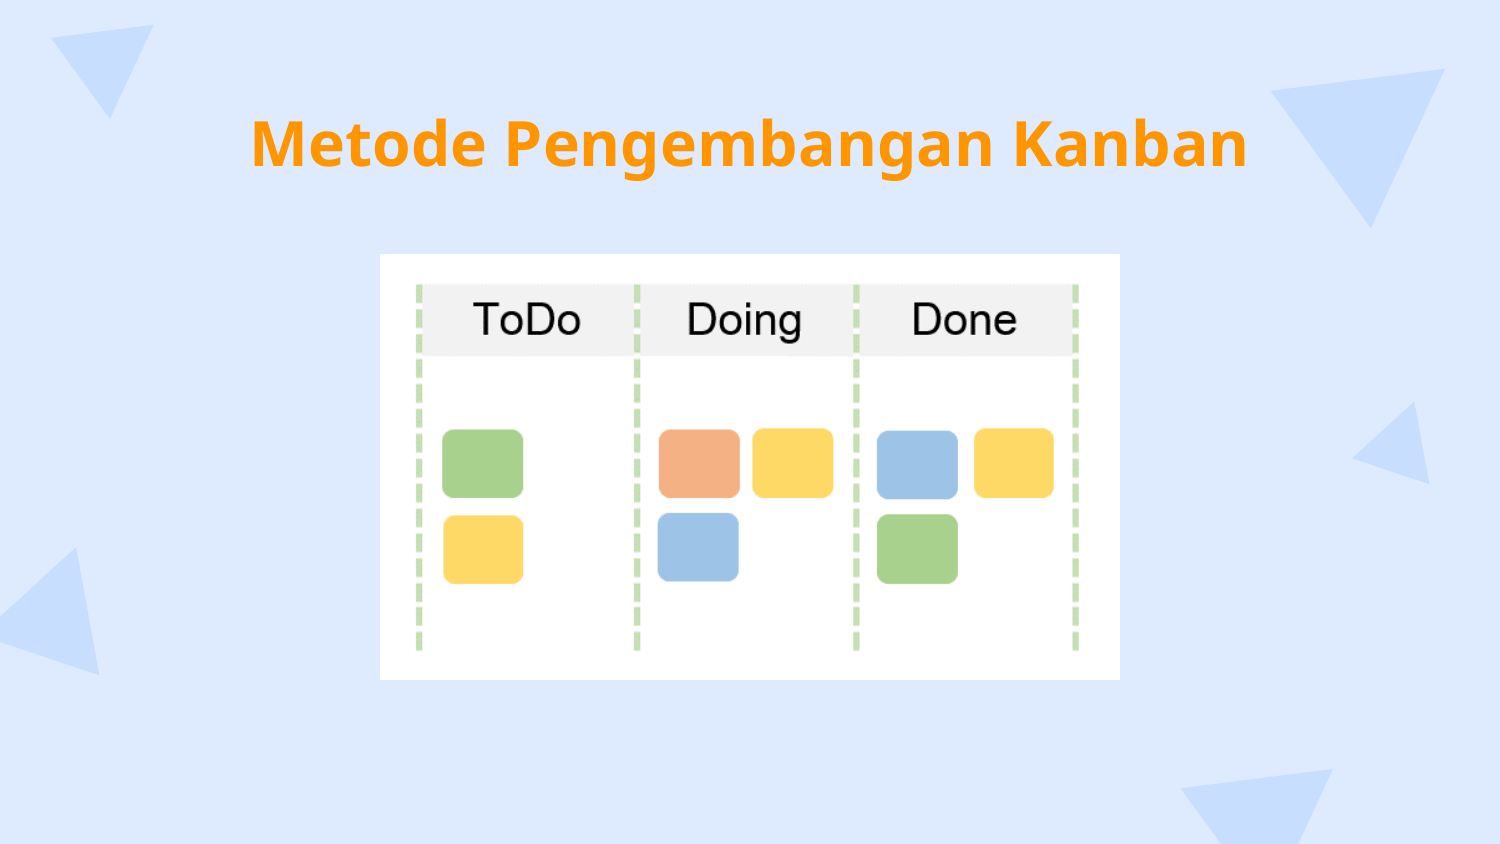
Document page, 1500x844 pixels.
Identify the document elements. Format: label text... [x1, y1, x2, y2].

title Metode Pengembangan Kanban [116, 88, 1383, 182]
picture [380, 254, 1120, 681]
